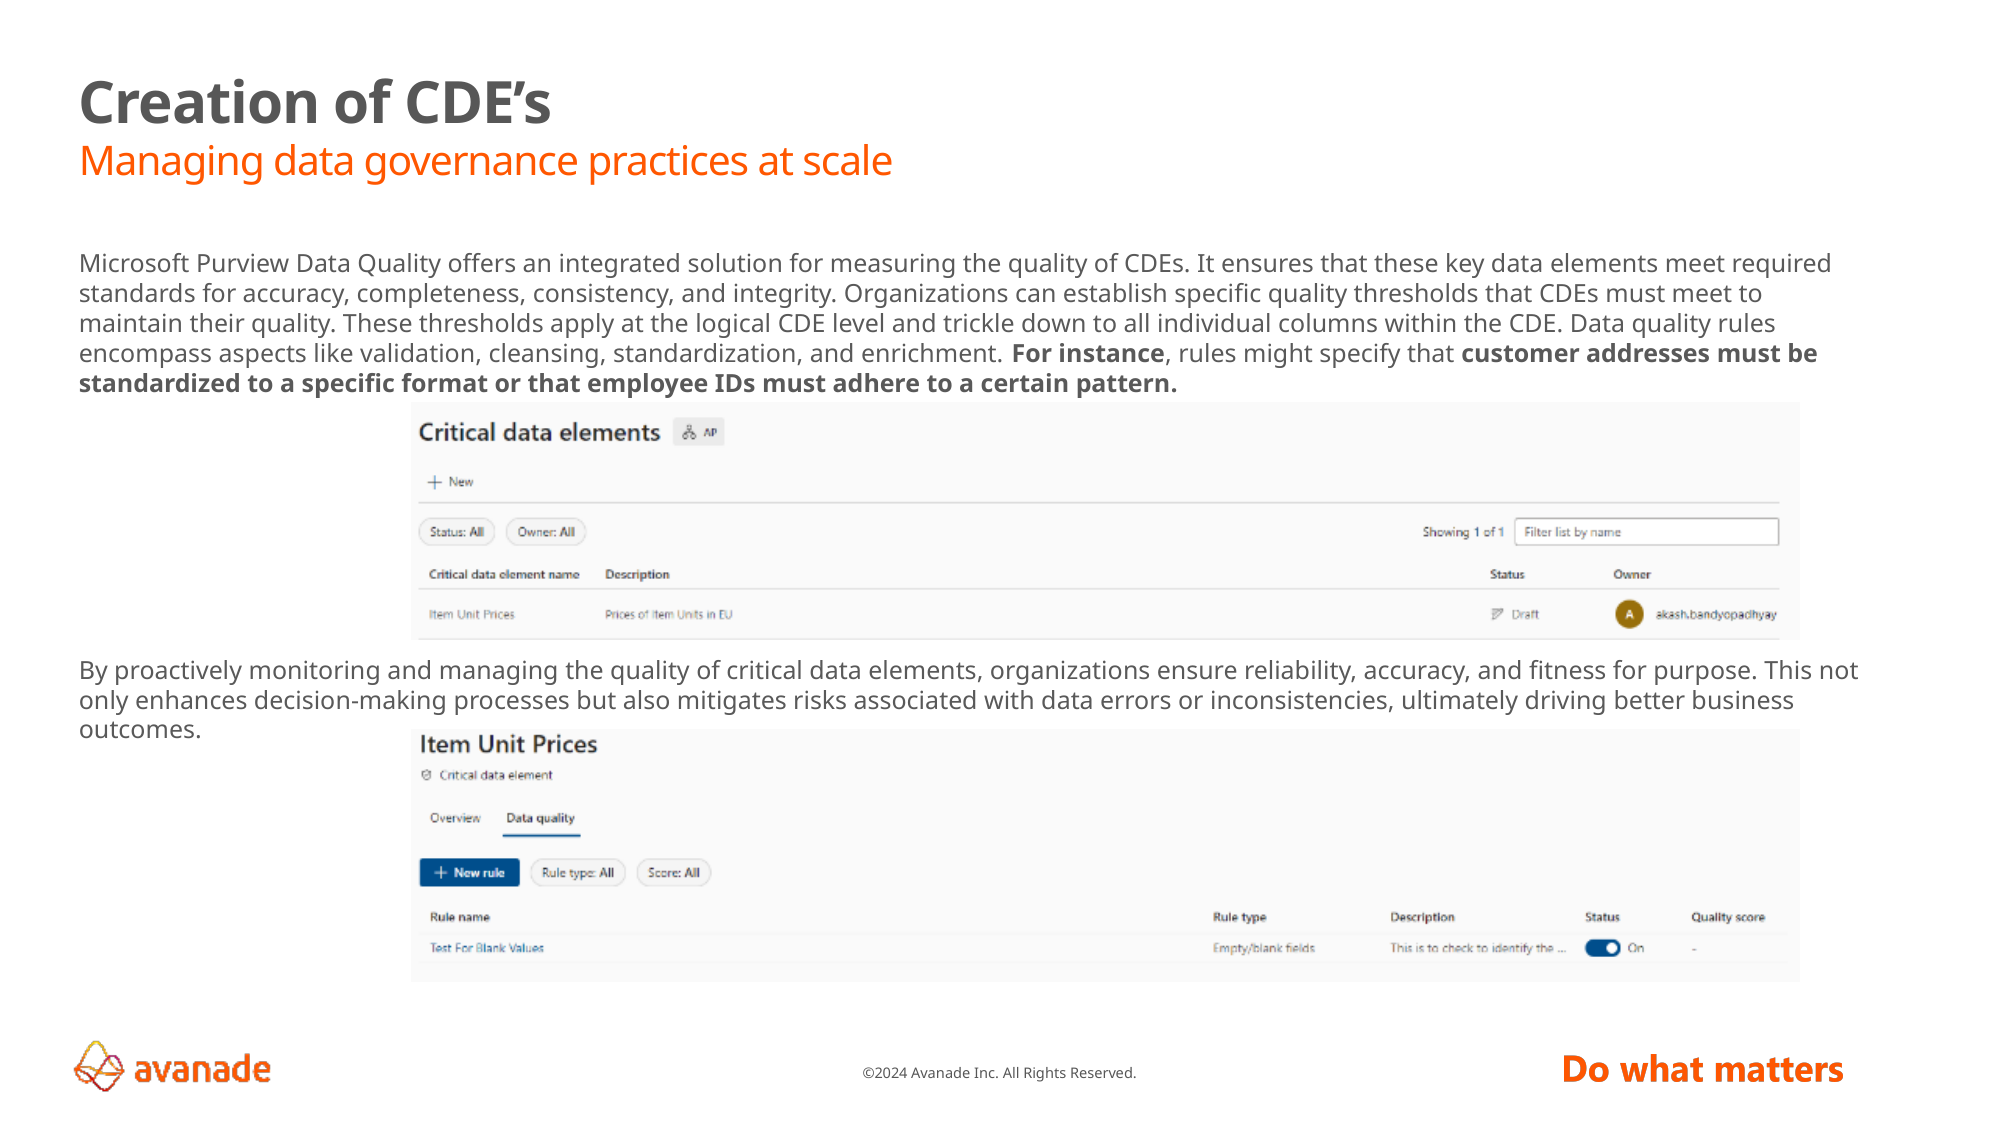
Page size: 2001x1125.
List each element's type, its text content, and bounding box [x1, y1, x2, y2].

picture [410, 402, 1800, 641]
text_box By proactively monitoring and managing the quality of critical data elements, organizations ensure reliability, accuracy, and fitness for purpose. This not only enhances decision-making processes but also mitigates risks associated with data errors or inconsistencies, ultimately driving better business outcomes. [63, 646, 1889, 752]
picture [1564, 1054, 1843, 1082]
picture [410, 728, 1800, 982]
picture [54, 1021, 300, 1112]
text_box Creation of CDE’s Managing data governance practices at scale [63, 57, 1872, 178]
text_box Microsoft Purview Data Quality offers an integrated solution for measuring the quality of CDEs. It ensures that these key data elements meet required standards for accuracy, completeness, consistency, and integrity. Organizations can establish specific quality thresholds that CDEs must meet to maintain their quality. These thresholds apply at the logical CDE level and trickle down to all individual columns within the CDE. Data quality rules encompass aspects like validation, cleansing, standardization, and enrichment. For instance, rules might specify that customer addresses must be standardized to a specific format or that employee IDs must adhere to a certain pattern. [63, 239, 1872, 405]
